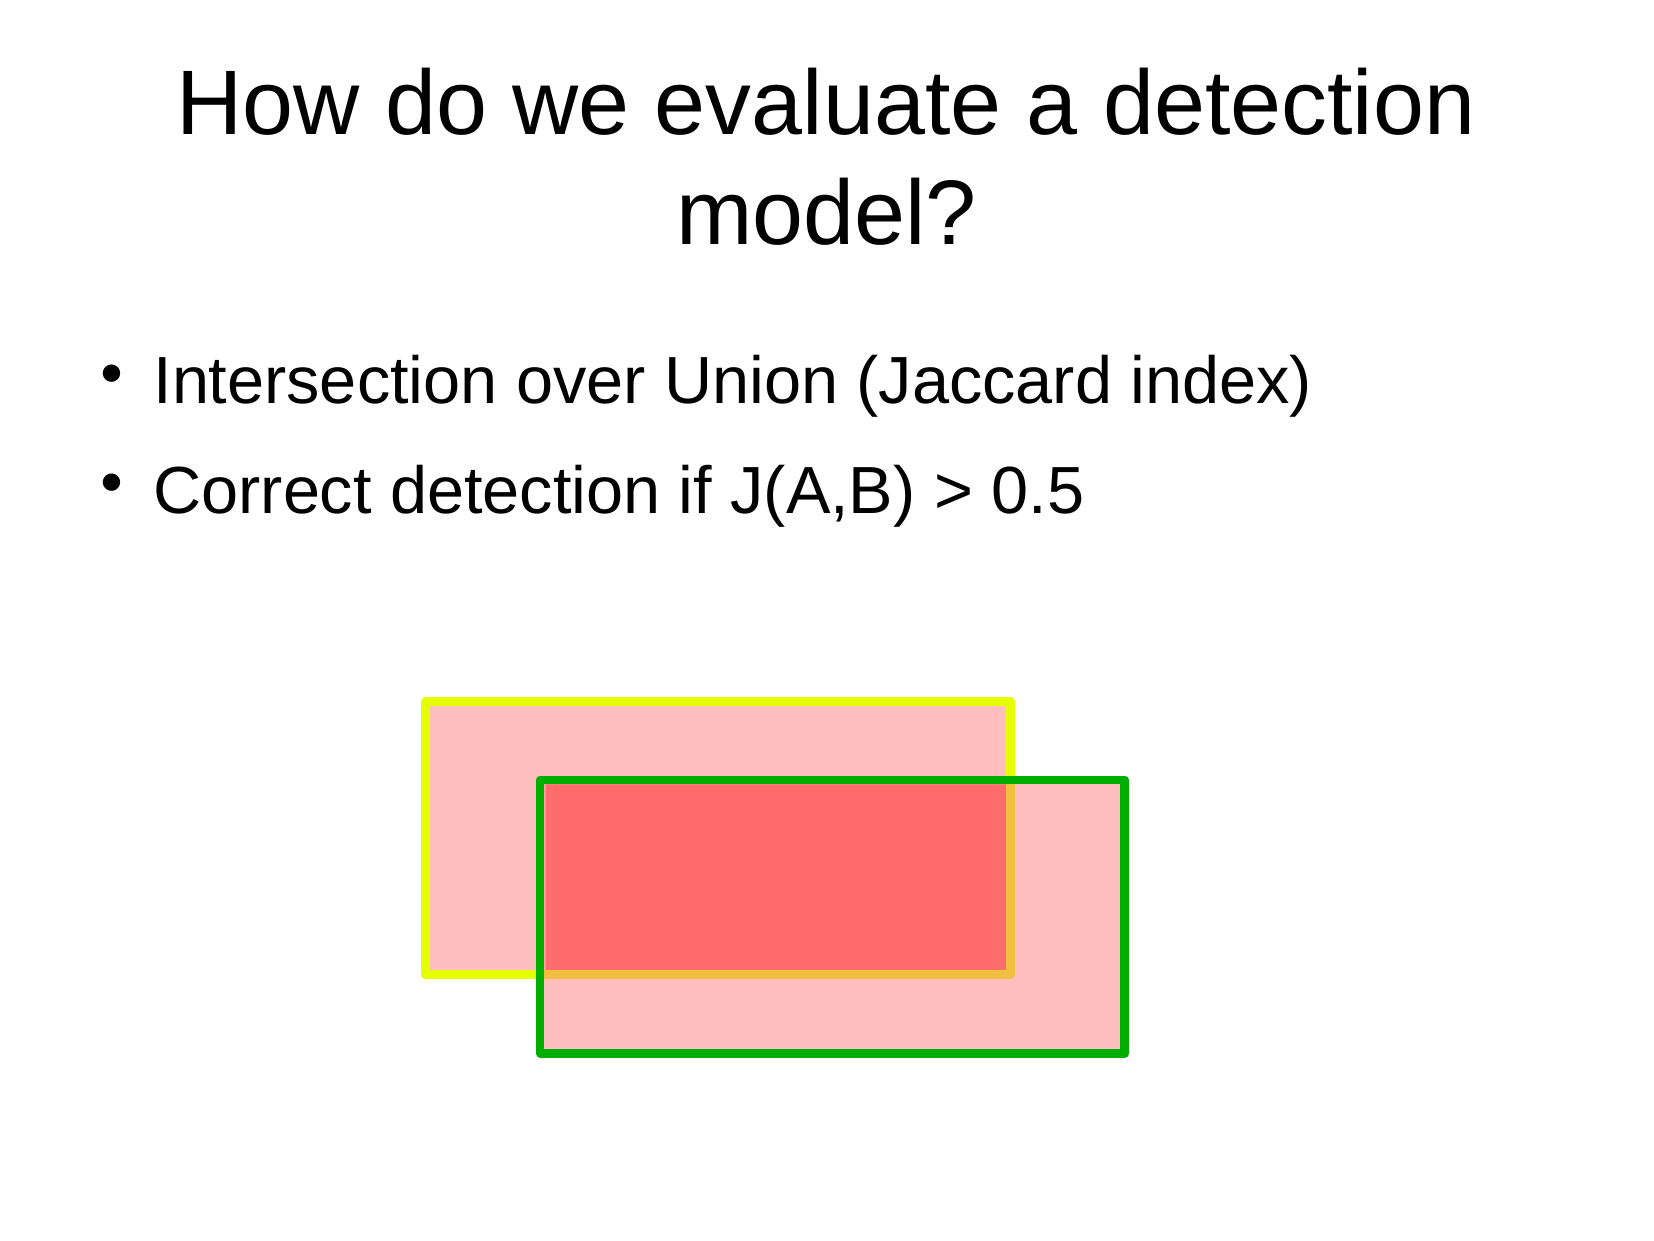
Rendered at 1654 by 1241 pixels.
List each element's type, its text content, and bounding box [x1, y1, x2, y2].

text_box [425, 701, 1011, 975]
text_box [540, 780, 1125, 1054]
text_box How do we evaluate a detection model? [82, 49, 1571, 257]
text_box Intersection over Union (Jaccard index) Correct detection if J(A,B) > 0.5 [82, 337, 1571, 1057]
